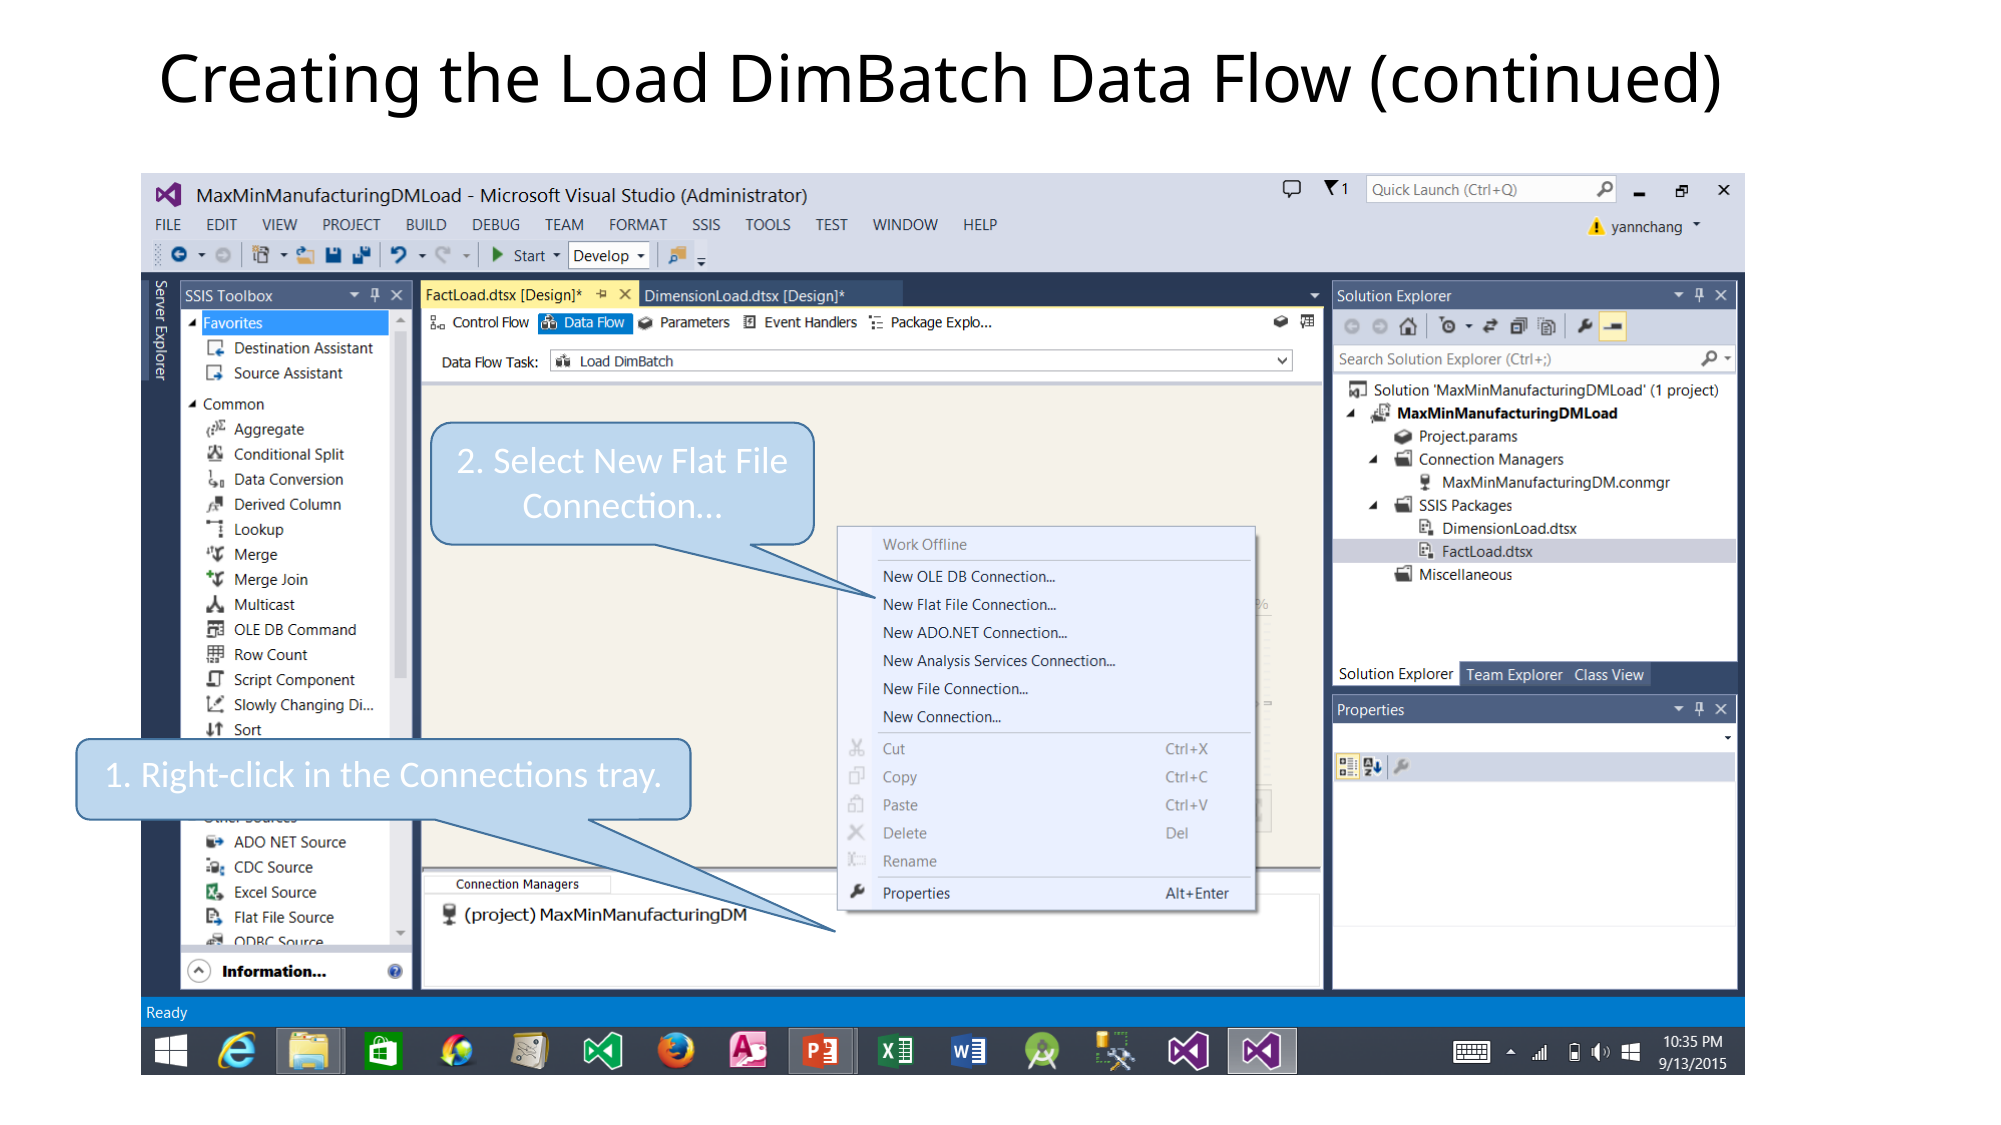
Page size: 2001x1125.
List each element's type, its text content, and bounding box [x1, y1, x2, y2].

text_box Creating the Load DimBatch Data Flow (continued) [143, 22, 1869, 141]
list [141, 173, 1745, 1075]
text_box 1. Right-click in the Connections tray. [75, 738, 141, 821]
